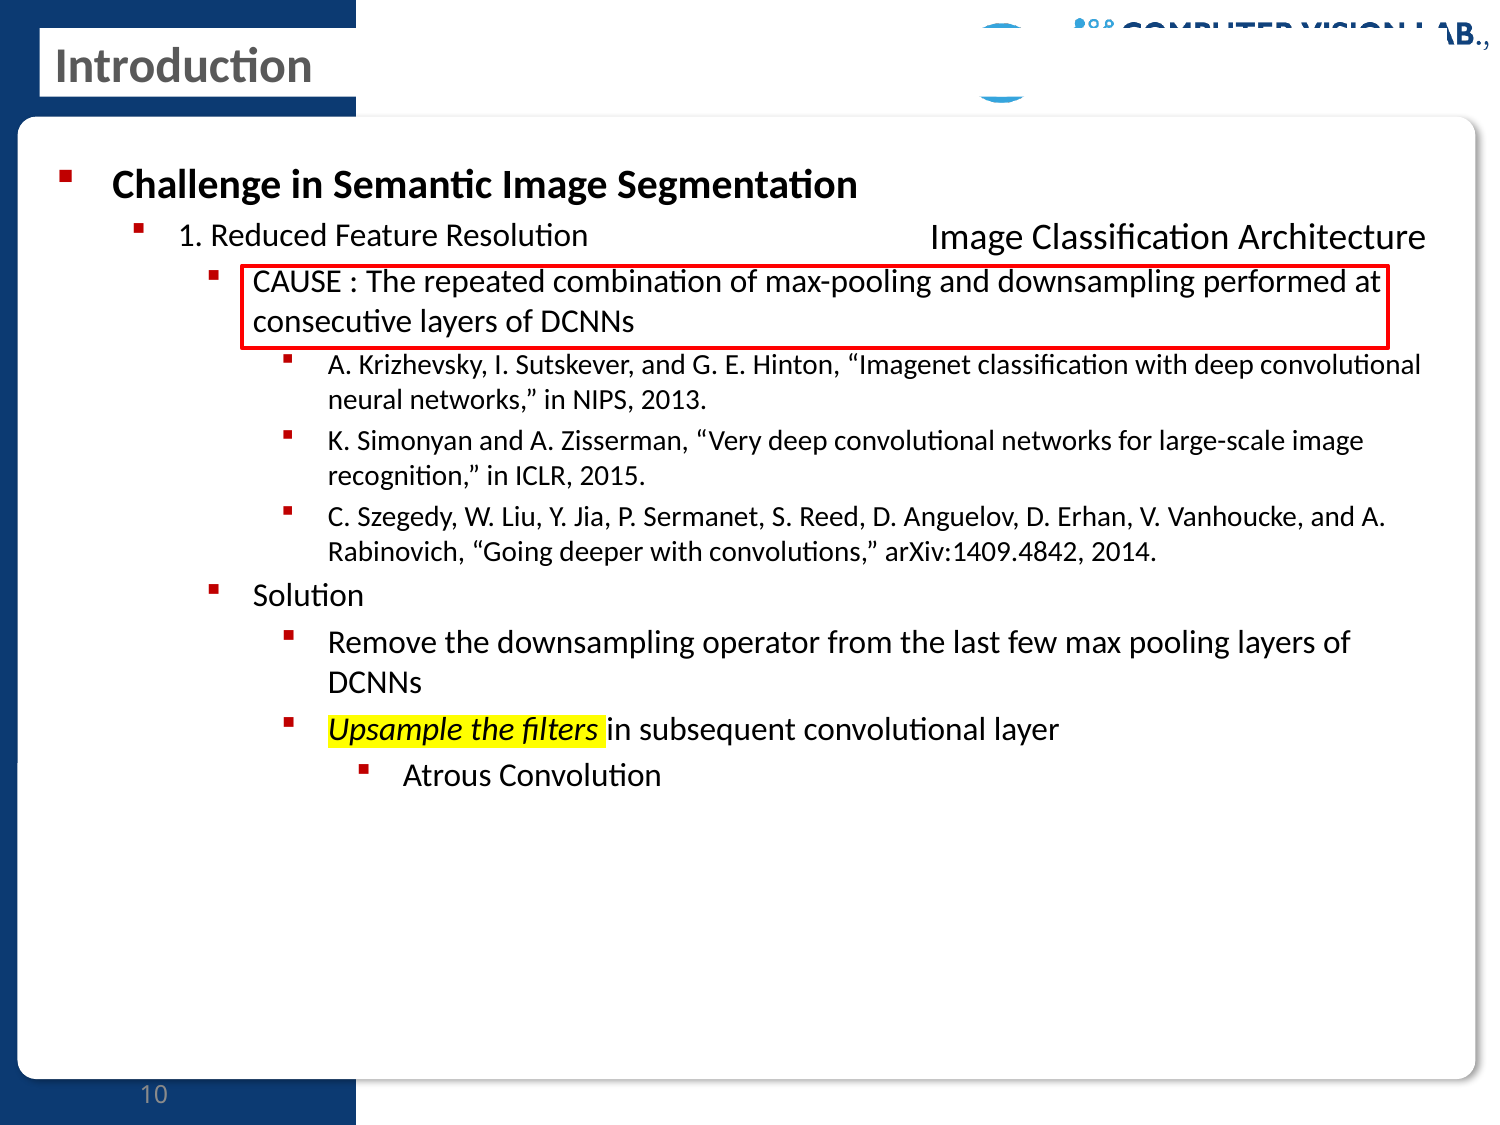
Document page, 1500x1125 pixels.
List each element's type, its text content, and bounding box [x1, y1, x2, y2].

title Introduction [39, 28, 1447, 97]
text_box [241, 204, 1459, 349]
picture [870, 17, 1494, 122]
slide_number 10 [24, 1065, 183, 1125]
text_box Challenge in Semantic Image Segmentation 1. Reduced Feature Resolution CAUSE : The repeated combination of max-pooling and downsampling performed at consecutive layers of DCNNs A. Krizhevsky, I. Sutskever, and G. E. Hinton, “Imagenet classification with deep convolutional neural networks,” in NIPS, 2013. K. Simonyan and A. Zisserman, “Very deep convolutional networks for large-scale image recognition,” in ICLR, 2015. C. Szegedy, W. Liu, Y. Jia, P. Sermanet, S. Reed, D. Anguelov, D. Erhan, V. Vanhoucke, and A. Rabinovich, “Going deeper with convolutions,” arXiv:1409.4842, 2014. Solution Remove the downsampling operator from the last few max pooling layers of DCNNs Upsample the filters in subsequent convolutional layer Atrous Convolution [41, 148, 1447, 1047]
